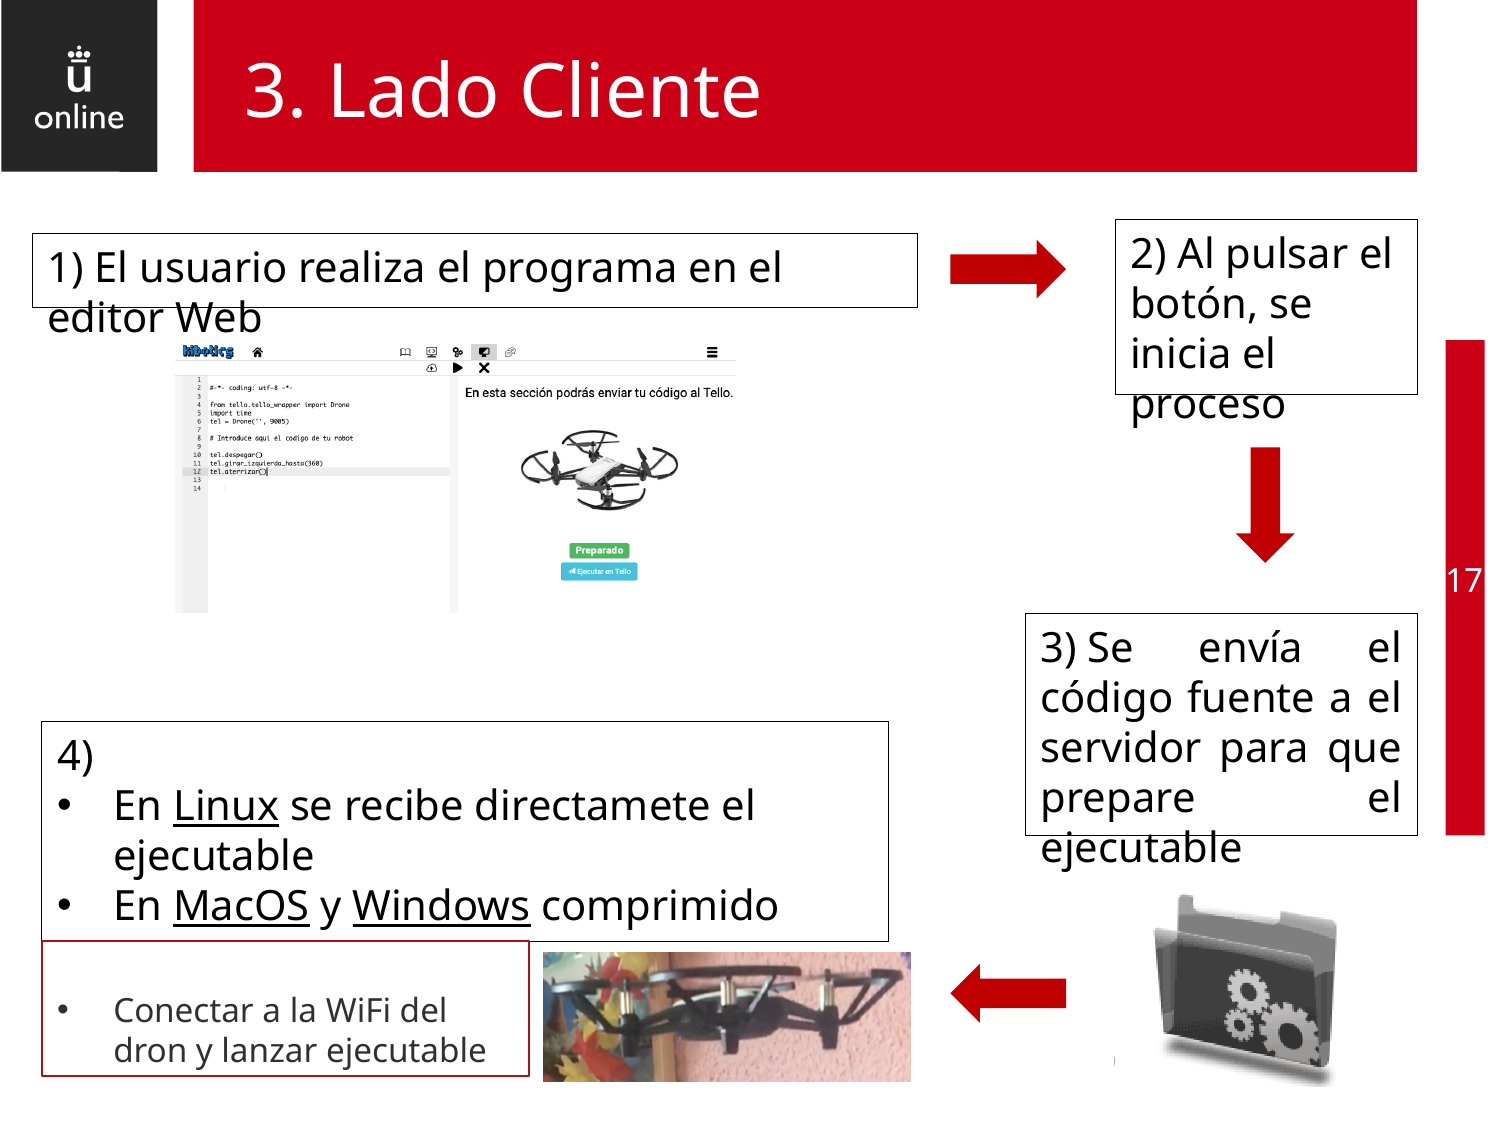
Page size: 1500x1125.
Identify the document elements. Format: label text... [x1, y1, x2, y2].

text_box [41, 721, 1067, 1083]
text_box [950, 219, 1418, 395]
picture [17, 31, 141, 154]
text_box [32, 233, 918, 614]
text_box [1025, 447, 1418, 1087]
text_box 17 [1430, 552, 1498, 607]
text_box 3. Lado Cliente [229, 26, 1417, 140]
